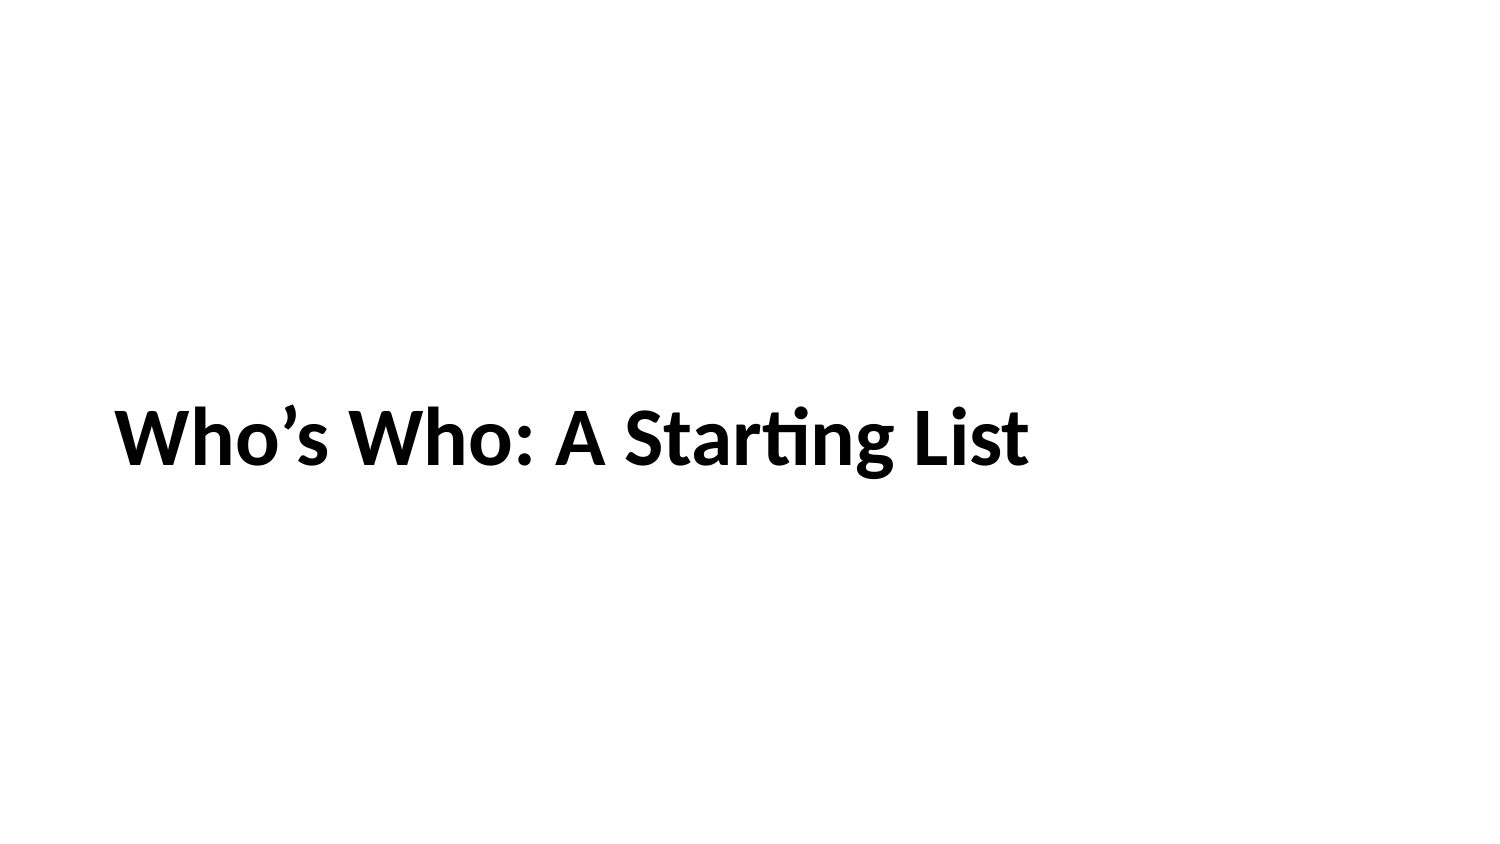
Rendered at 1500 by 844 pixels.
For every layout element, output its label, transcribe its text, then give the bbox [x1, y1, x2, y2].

text_box Who’s Who: A Starting List [99, 377, 1264, 468]
